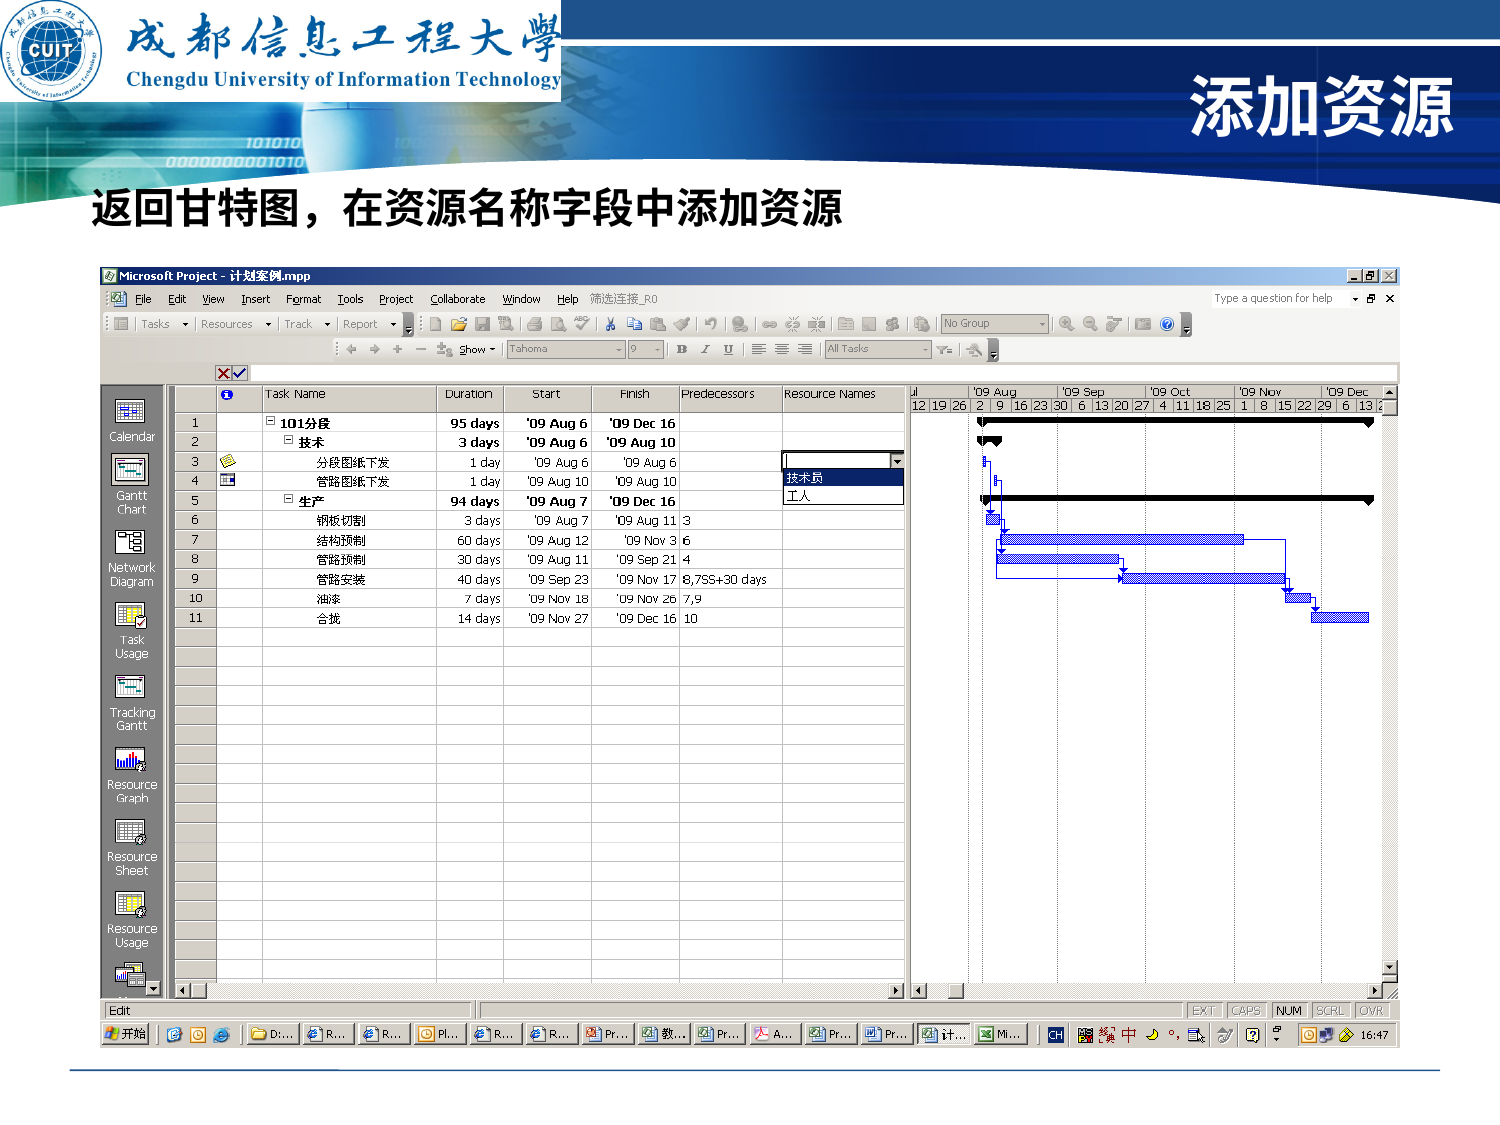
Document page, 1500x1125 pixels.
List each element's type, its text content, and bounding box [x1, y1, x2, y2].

picture [0, 0, 1500, 206]
list 返回甘特图，在资源名称字段中添加资源 [76, 184, 1412, 244]
picture [100, 266, 1400, 1048]
title 添加资源 [182, 54, 1471, 155]
